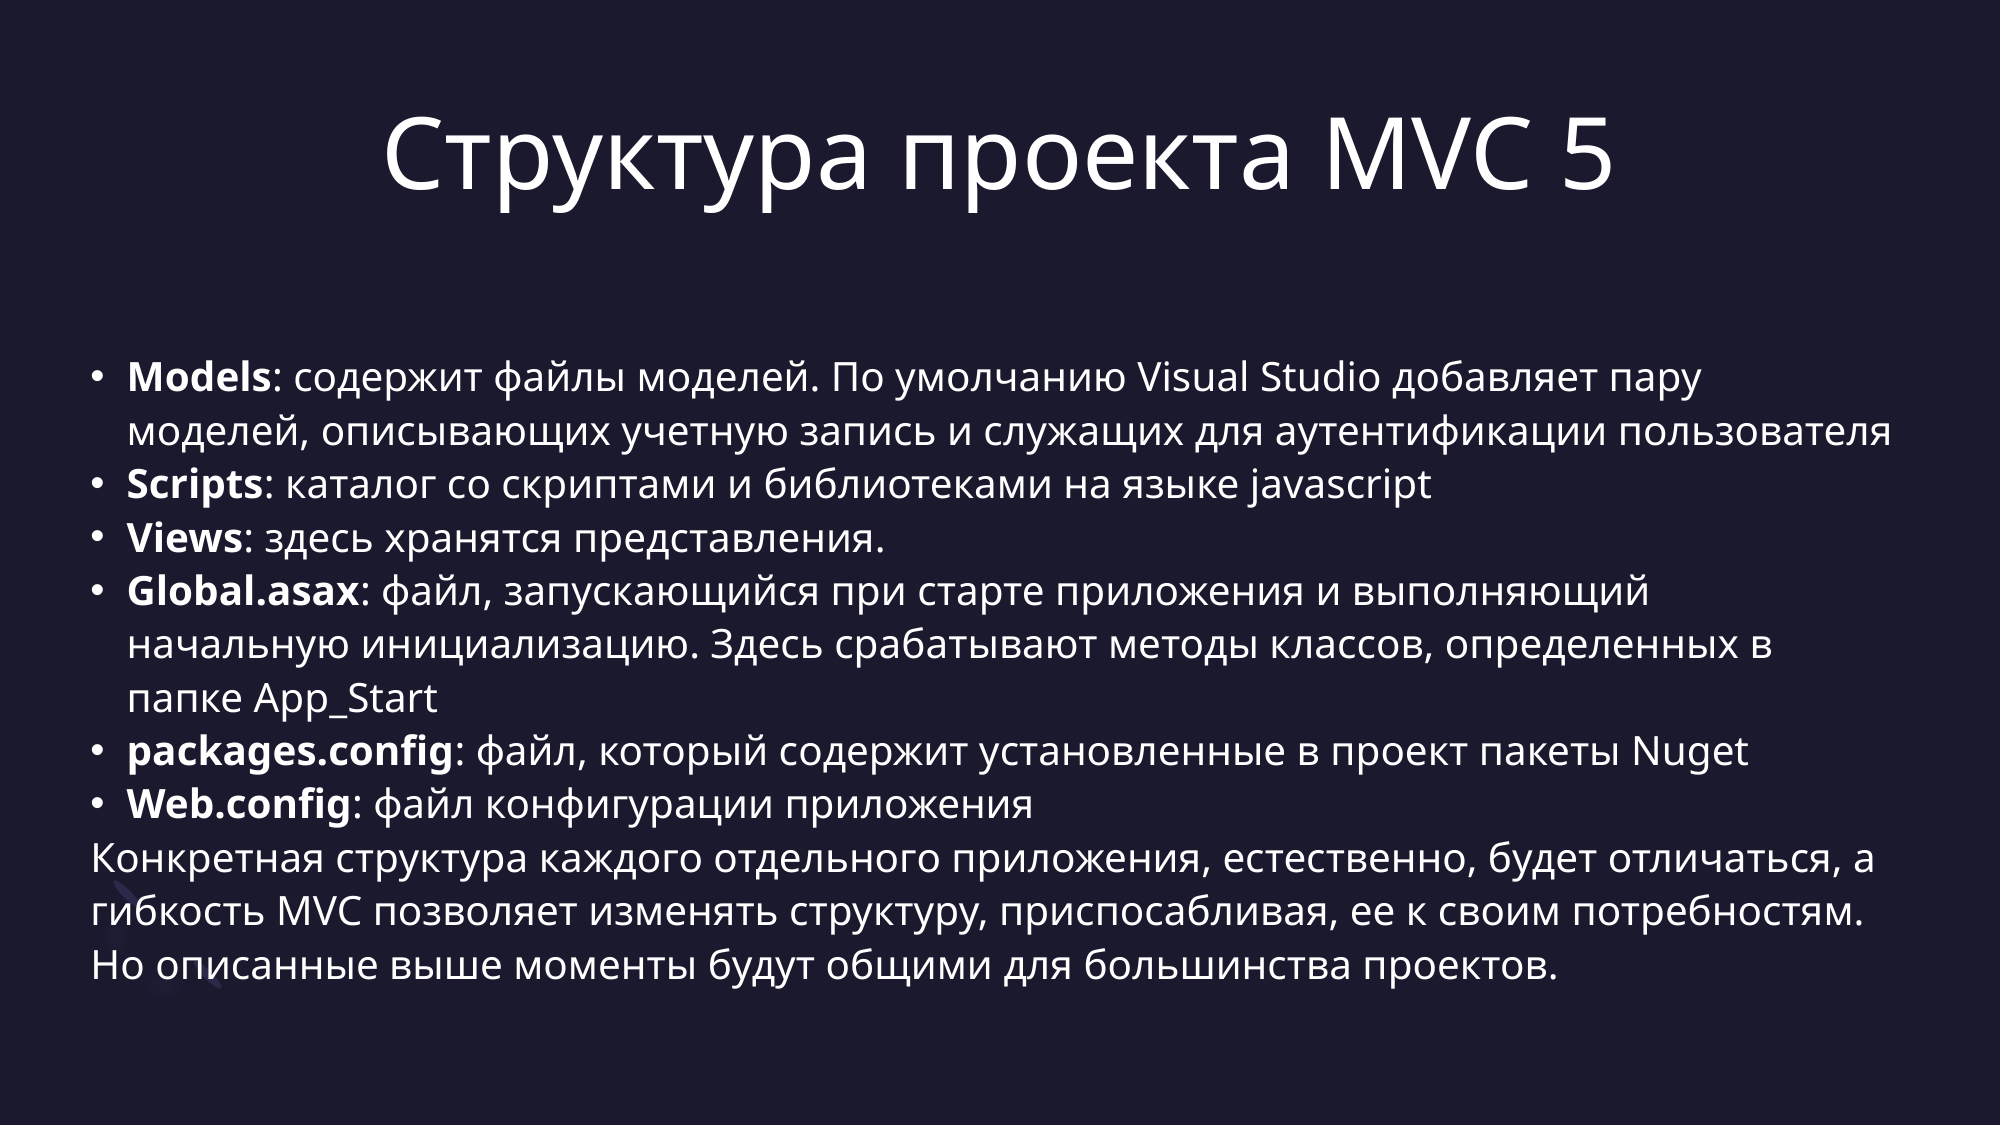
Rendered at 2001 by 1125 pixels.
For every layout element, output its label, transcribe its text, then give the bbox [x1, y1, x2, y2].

title Структура проекта MVC 5 [90, 90, 1910, 309]
list Models: содержит файлы моделей. По умолчанию Visual Studio добавляет пару моделей, описывающих учетную запись и служащих для аутентификации пользователя Scripts: каталог со скриптами и библиотеками на языке javascript Views: здесь хранятся представления. Global.asax: файл, запускающийся при старте приложения и выполняющий начальную инициализацию. Здесь срабатывают методы классов, определенных в папке App_Start packages.config: файл, который содержит установленные в проект пакеты Nuget Web.config: файл конфигурации приложения Конкретная структура каждого отдельного приложения, естественно, будет отличаться, а гибкость MVC позволяет изменять структуру, приспосабливая, ее к своим потребностям. Но описанные выше моменты будут общими для большинства проектов. [90, 346, 1910, 1000]
